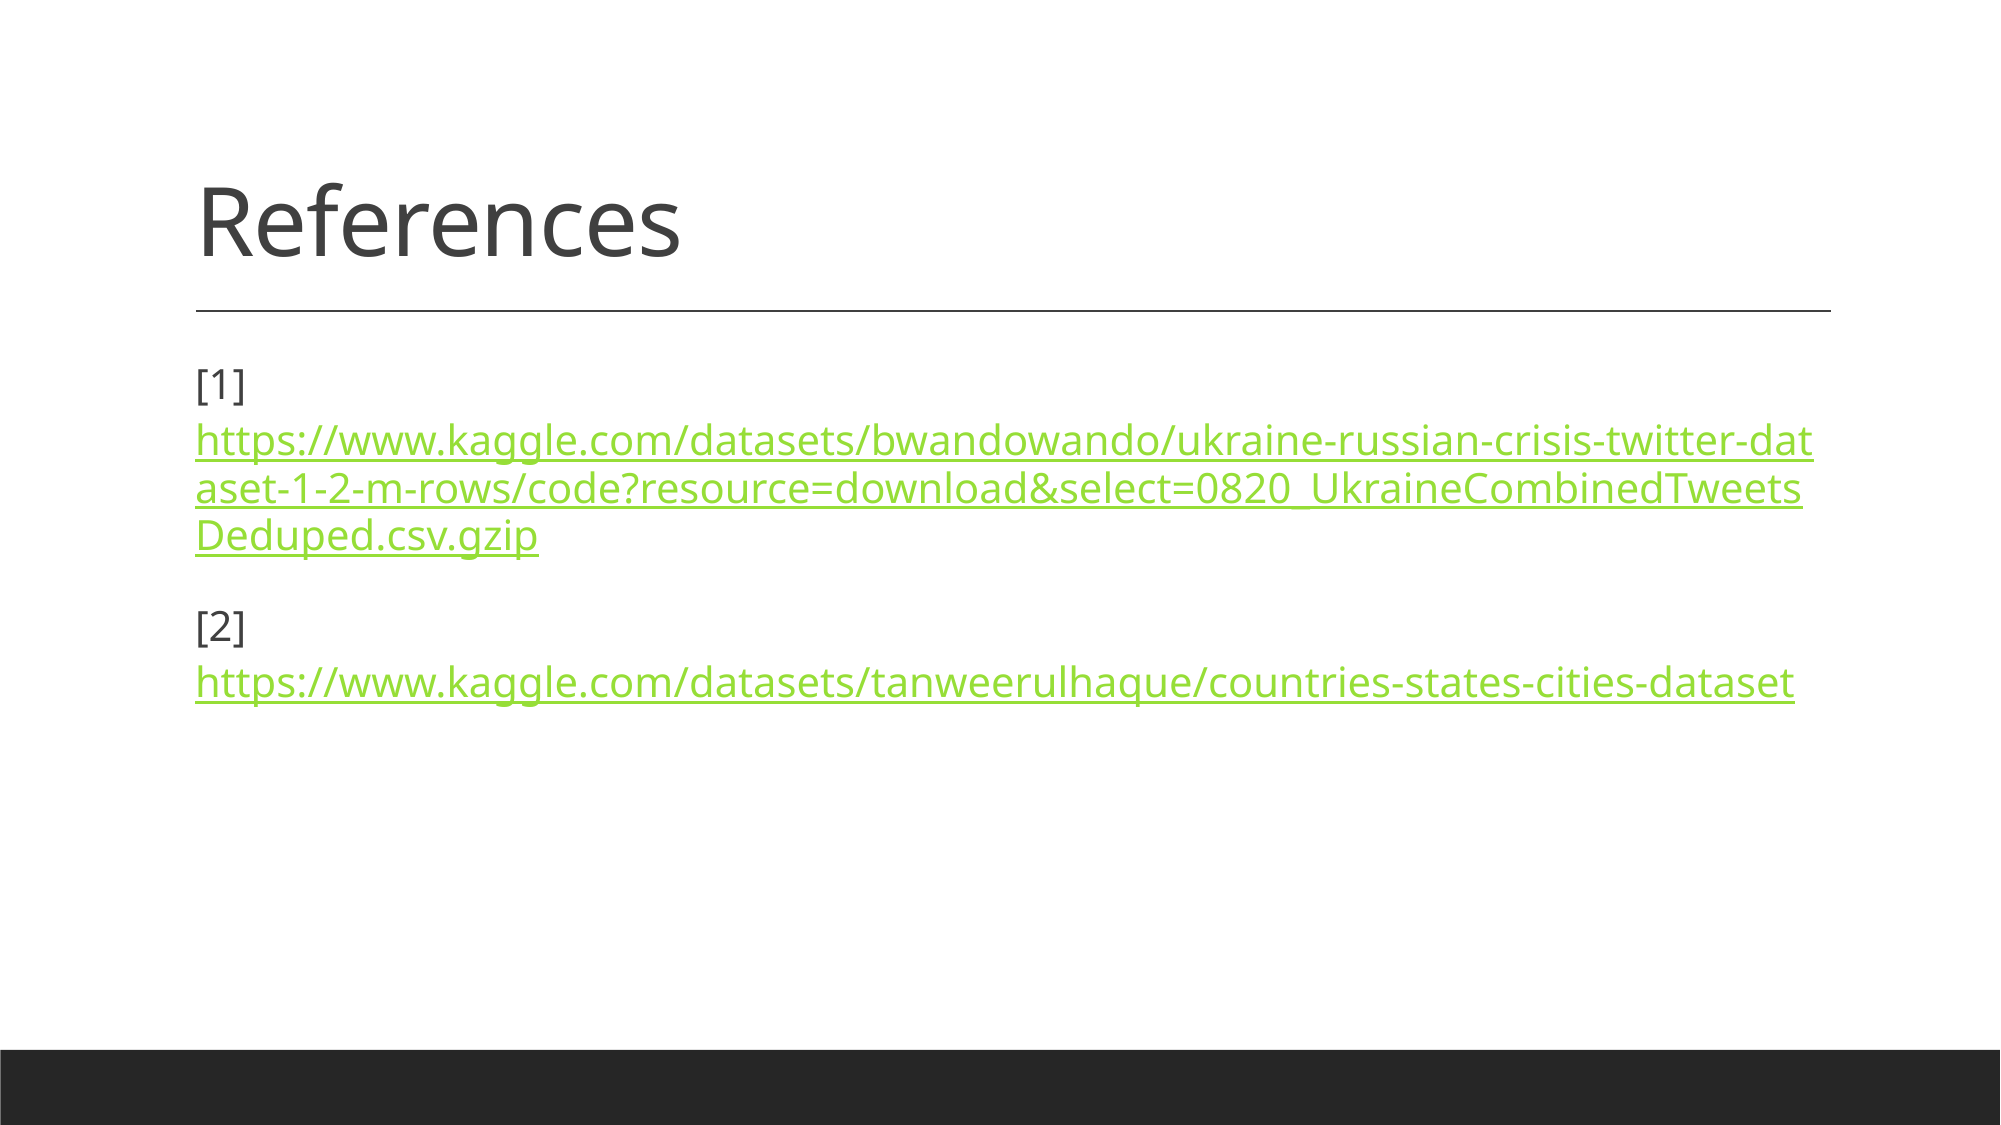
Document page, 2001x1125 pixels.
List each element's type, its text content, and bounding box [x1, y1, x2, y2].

list [1] https://www.kaggle.com/datasets/bwandowando/ukraine-russian-crisis-twitter-dataset-1-2-m-rows/code?resource=download&select=0820_UkraineCombinedTweetsDeduped.csv.gzip [2] https://www.kaggle.com/datasets/tanweerulhaque/countries-states-cities-dataset [180, 345, 1830, 963]
title References [180, 47, 1830, 285]
